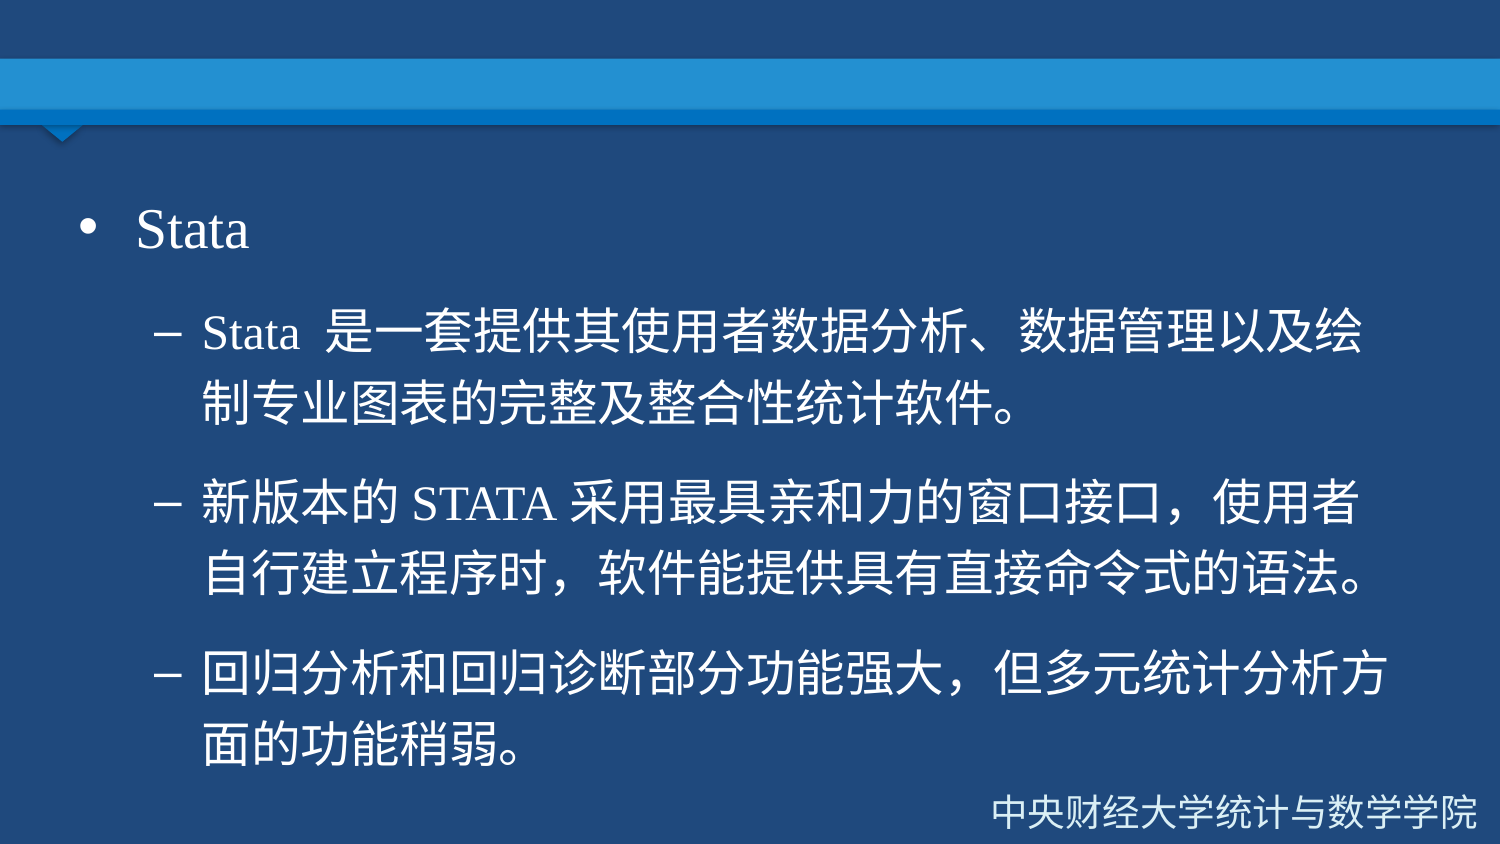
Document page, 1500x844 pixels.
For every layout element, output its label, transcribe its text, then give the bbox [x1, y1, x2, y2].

list Stata Stata 是一套提供其使用者数据分析、数据管理以及绘制专业图表的完整及整合性统计软件。 新版本的STATA采用最具亲和力的窗口接口，使用者自行建立程序时，软件能提供具有直接命令式的语法。 回归分析和回归诊断部分功能强大，但多元统计分析方面的功能稍弱。 [63, 169, 1414, 785]
